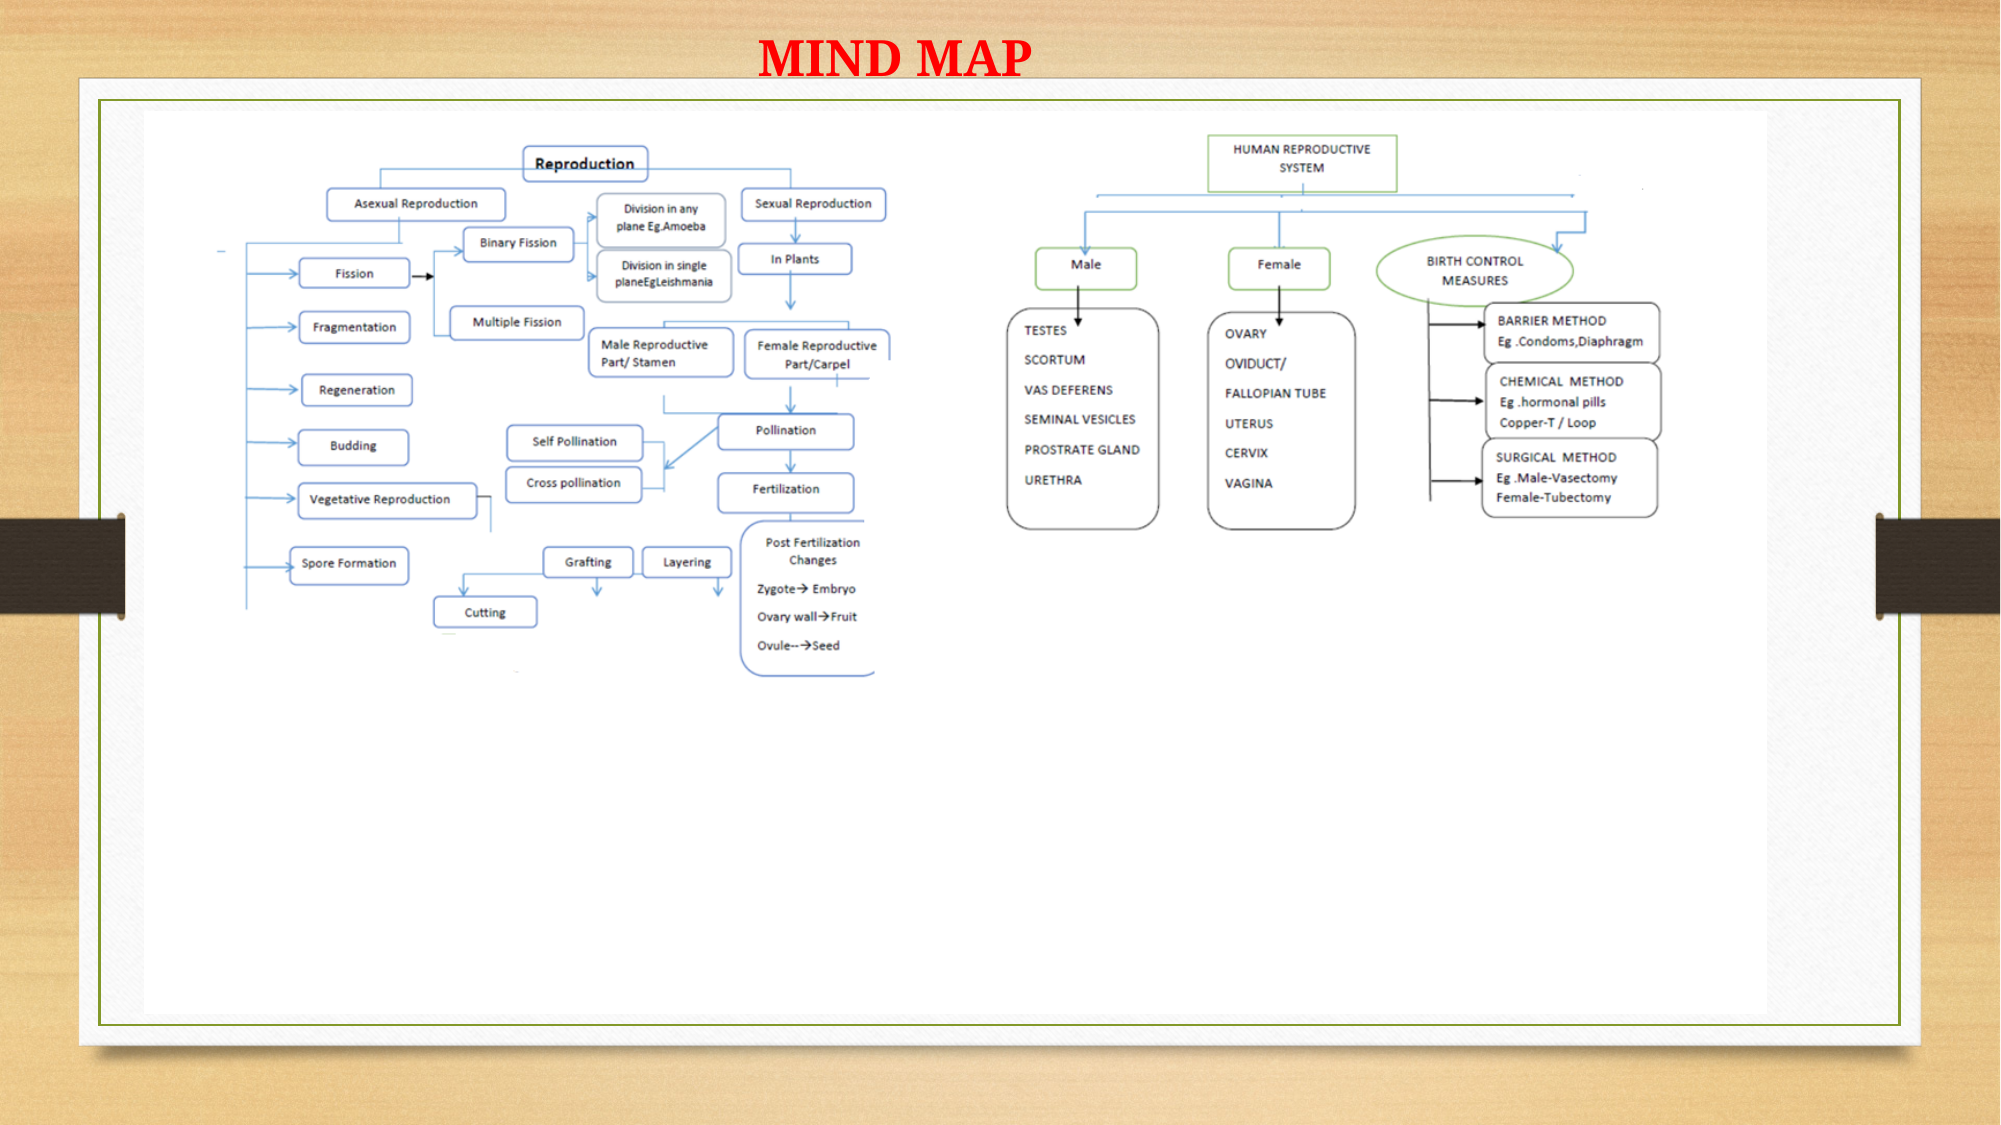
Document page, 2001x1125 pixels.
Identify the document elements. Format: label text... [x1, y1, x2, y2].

text_box MIND MAP [742, 18, 1520, 94]
picture [0, 0, 2001, 1125]
